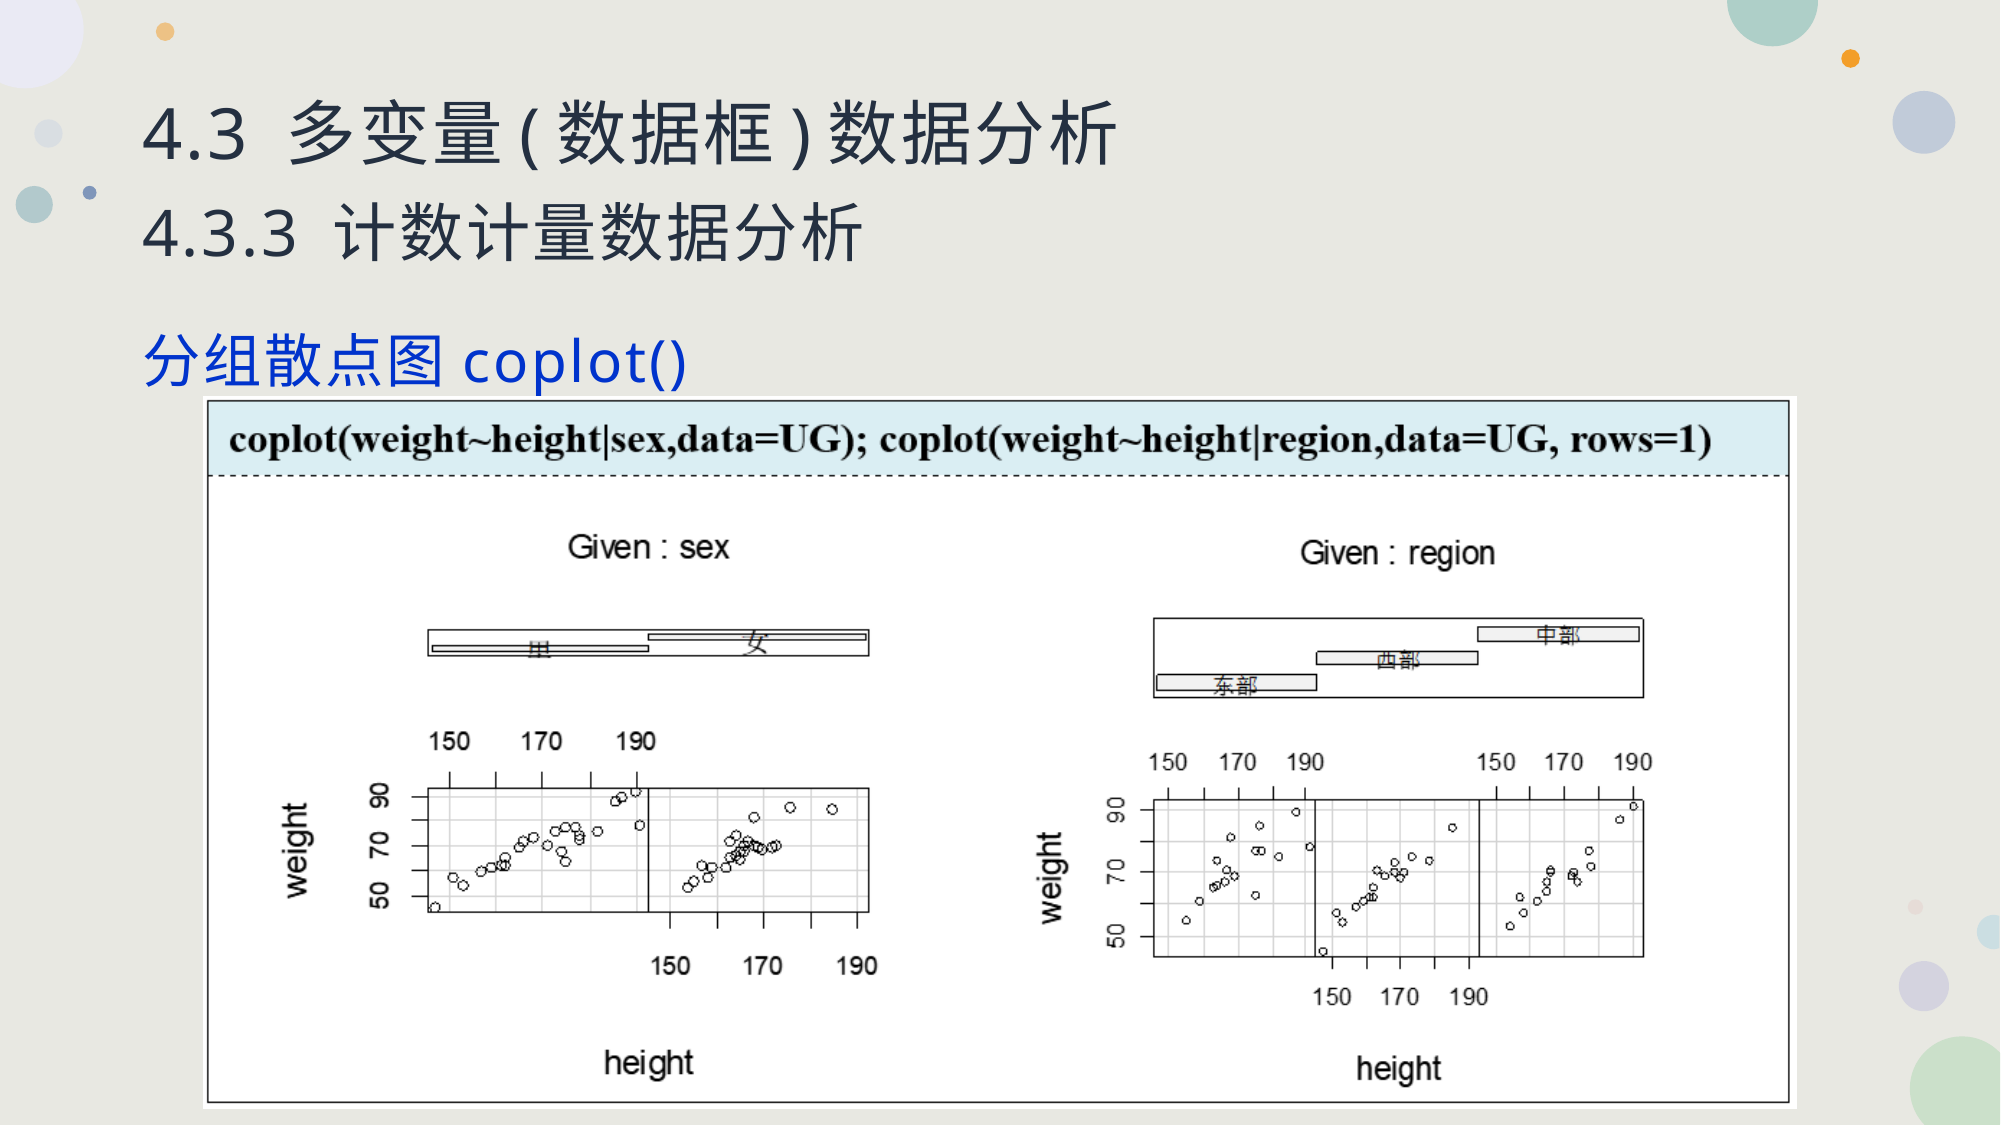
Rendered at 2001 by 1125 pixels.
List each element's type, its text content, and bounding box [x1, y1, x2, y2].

title 4.3 多变量(数据框)数据分析 4.3.3 计数计量数据分析 [127, 59, 1877, 278]
list 分组散点图coplot() [127, 299, 1877, 1014]
picture [203, 396, 1797, 1109]
